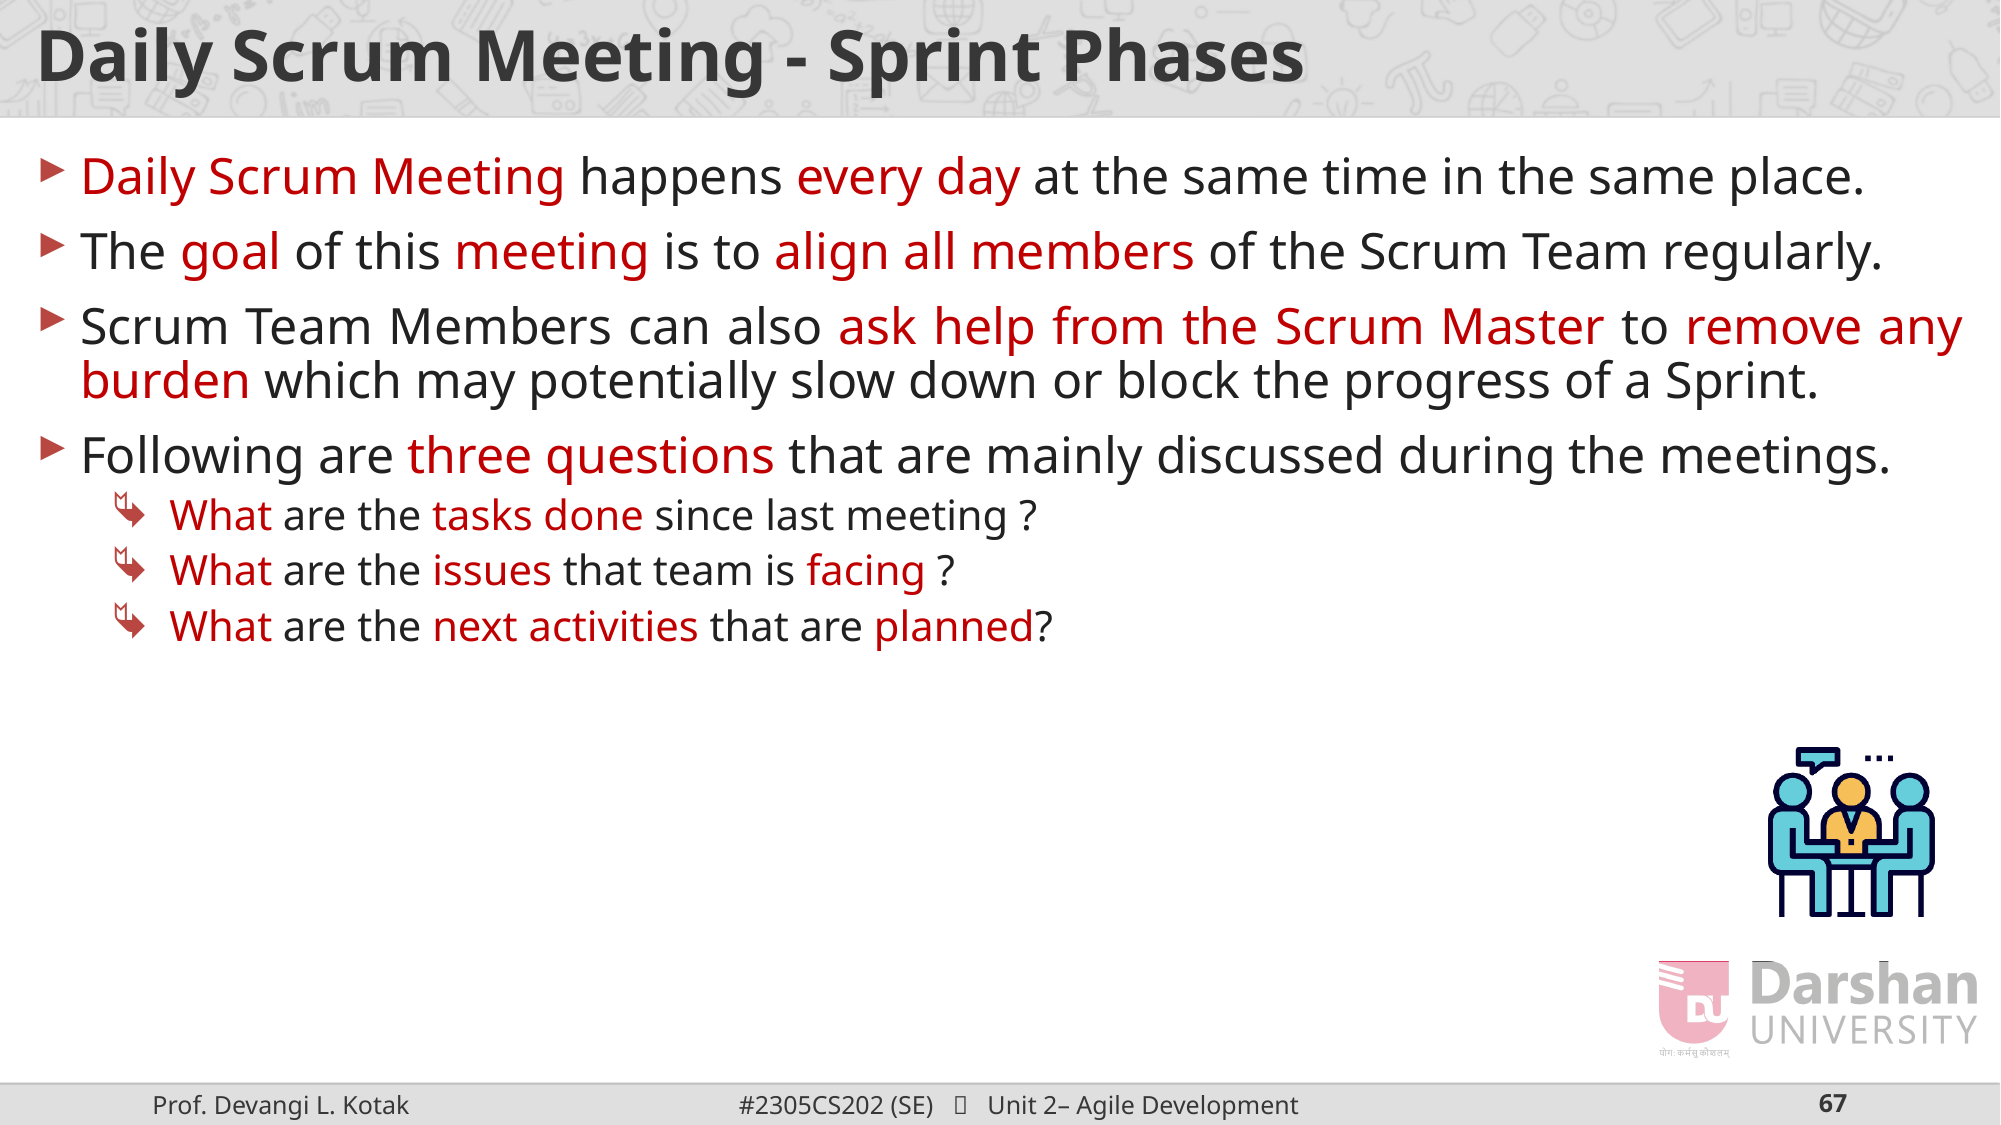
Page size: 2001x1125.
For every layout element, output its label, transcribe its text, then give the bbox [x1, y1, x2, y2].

title Daily Scrum Meeting - Sprint Phases [0, 0, 2000, 117]
list Daily Scrum Meeting happens every day at the same time in the same place. The goal of this meeting is to align all members of the Scrum Team regularly. Scrum Team Members can also ask help from the Scrum Master to remove any burden which may potentially slow down or block the progress of a Sprint. Following are three questions that are mainly discussed during the meetings. What are the tasks done since last meeting ? What are the issues that team is facing ? What are the next activities that are planned? [21, 143, 1979, 1061]
picture [1766, 747, 1936, 917]
